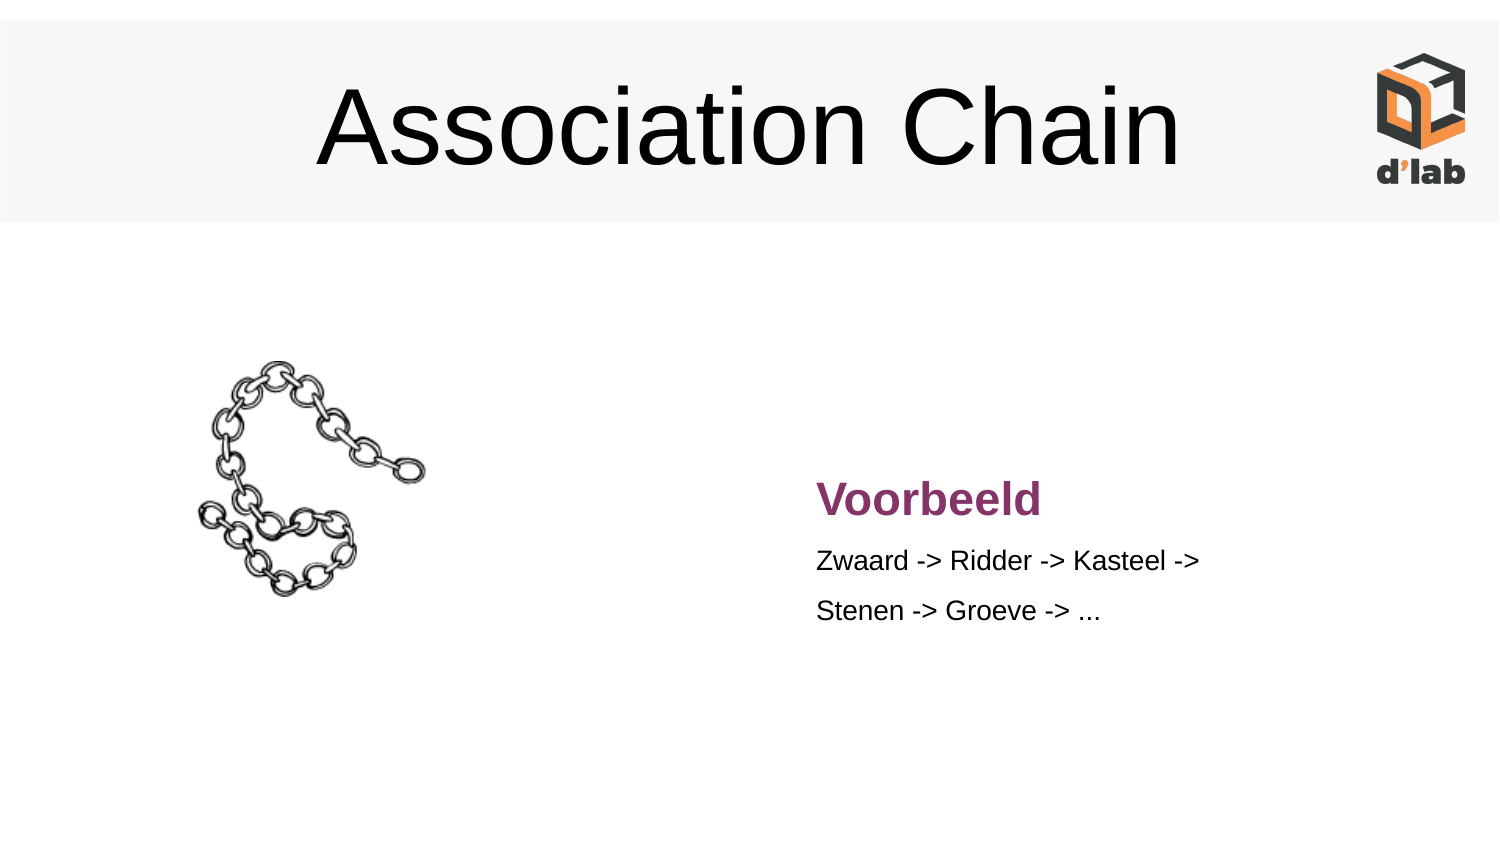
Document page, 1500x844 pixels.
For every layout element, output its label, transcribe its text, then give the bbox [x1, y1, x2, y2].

text_box Voorbeeld Zwaard -> Ridder -> Kasteel -> Stenen -> Groeve -> ... [800, 287, 1294, 780]
picture [1377, 53, 1465, 184]
picture [195, 361, 430, 597]
title Association Chain [0, 20, 1500, 222]
